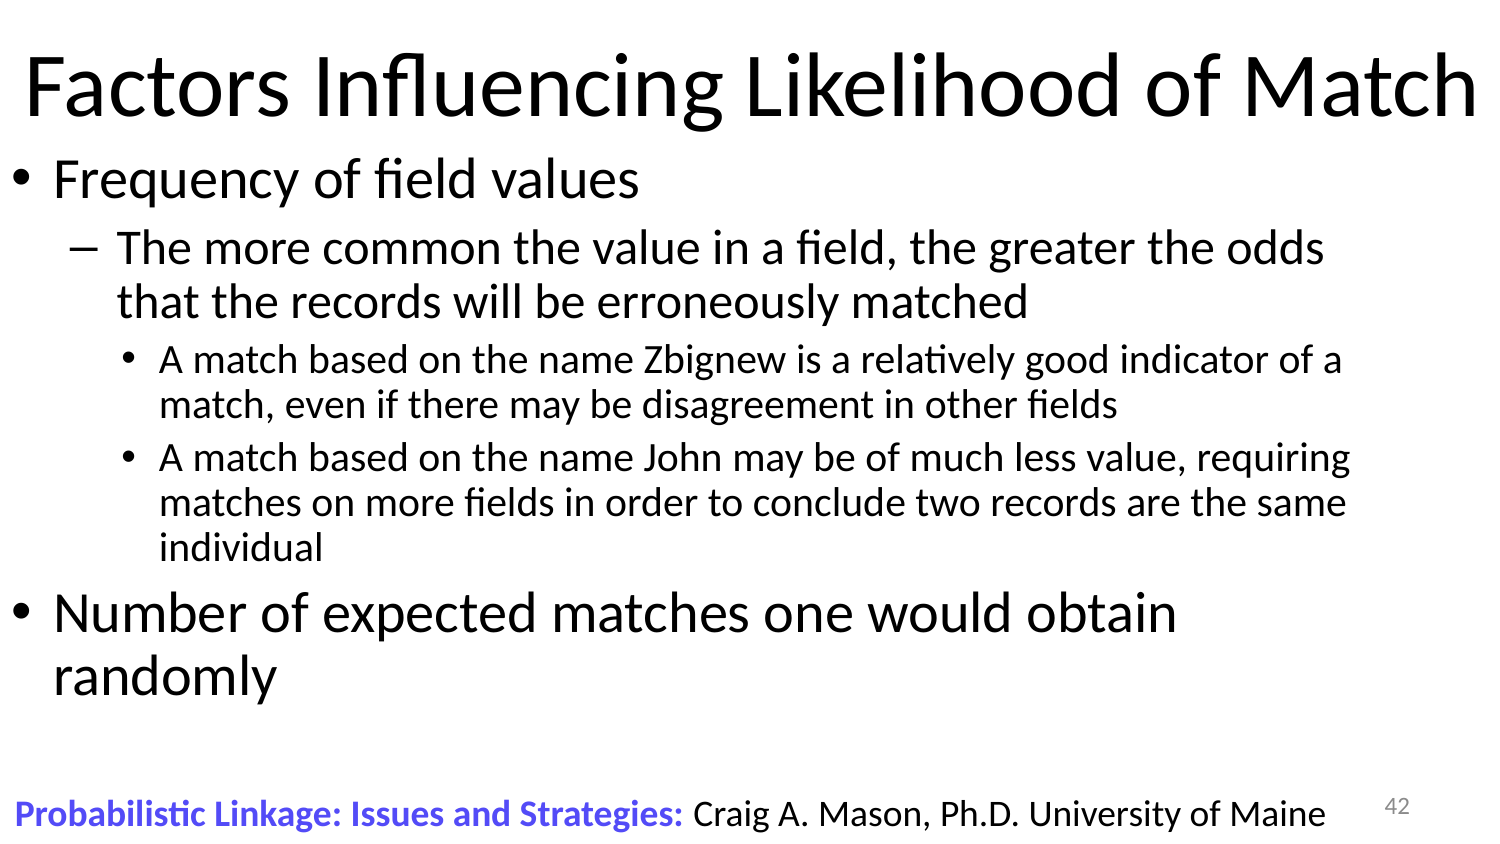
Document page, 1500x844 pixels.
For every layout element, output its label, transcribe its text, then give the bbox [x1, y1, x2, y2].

text_box Probabilistic Linkage: Issues and Strategies: Craig A. Mason, Ph.D. University of Maine [0, 781, 1500, 844]
title Factors Influencing Likelihood of Match [0, 9, 1500, 150]
list Frequency of field values The more common the value in a field, the greater the odds that the records will be erroneously matched A match based on the name Zbignew is a relatively good indicator of a match, even if there may be disagreement in other fields A match based on the name John may be of much less value, requiring matches on more fields in order to conclude two records are the same individual Number of expected matches one would obtain randomly [0, 150, 1377, 779]
